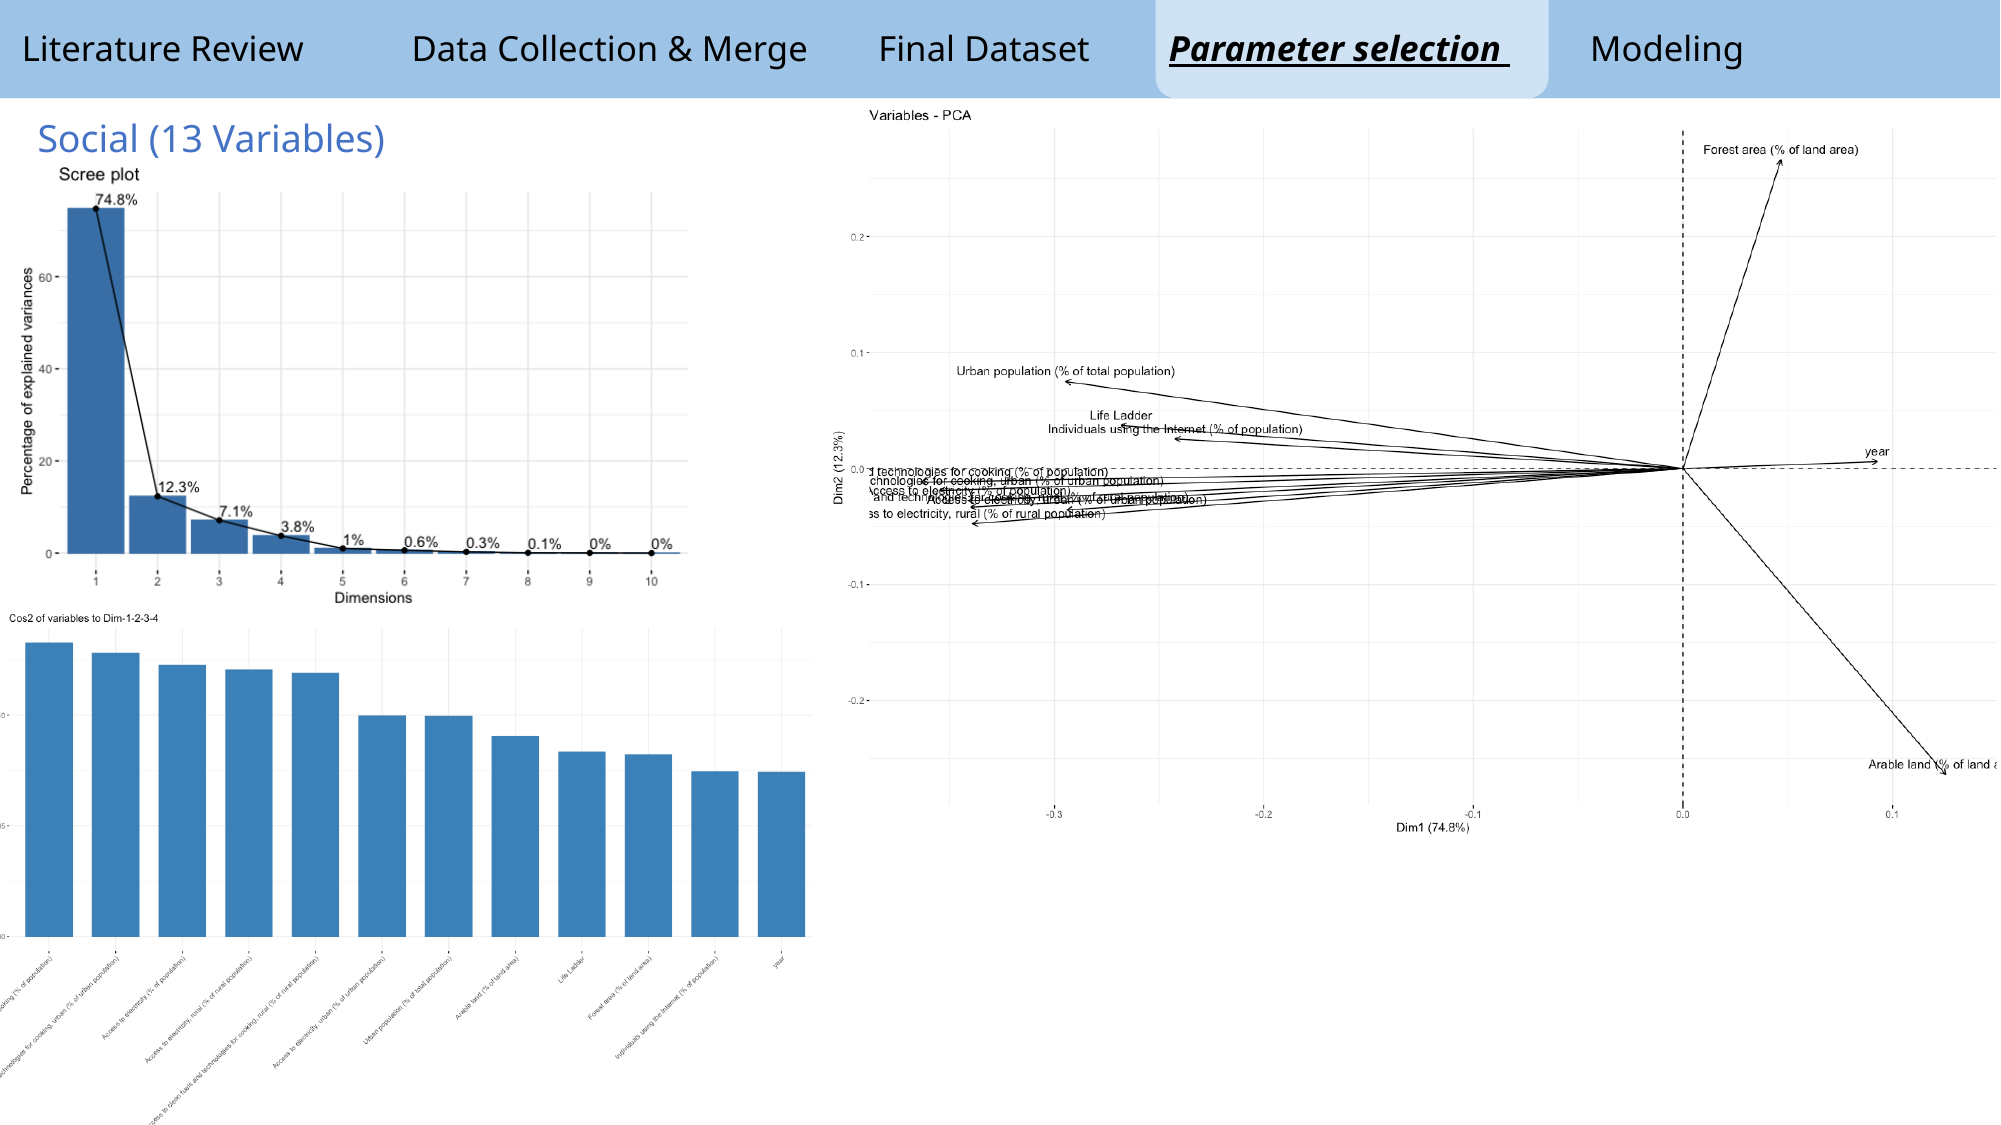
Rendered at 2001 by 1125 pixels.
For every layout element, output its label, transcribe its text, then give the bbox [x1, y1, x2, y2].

text_box Social (13 Variables) [37, 105, 559, 160]
text_box [1535, 0, 2000, 99]
text_box Parameter selection [1142, 18, 1511, 106]
text_box Data Collection & Merge [389, 18, 808, 69]
picture [828, 106, 2000, 836]
picture [0, 160, 812, 1125]
text_box Modeling [1590, 18, 1959, 69]
text_box [1154, 0, 1550, 100]
text_box Final Dataset [878, 18, 1142, 69]
text_box [0, 0, 1154, 99]
text_box Literature Review [21, 18, 389, 69]
